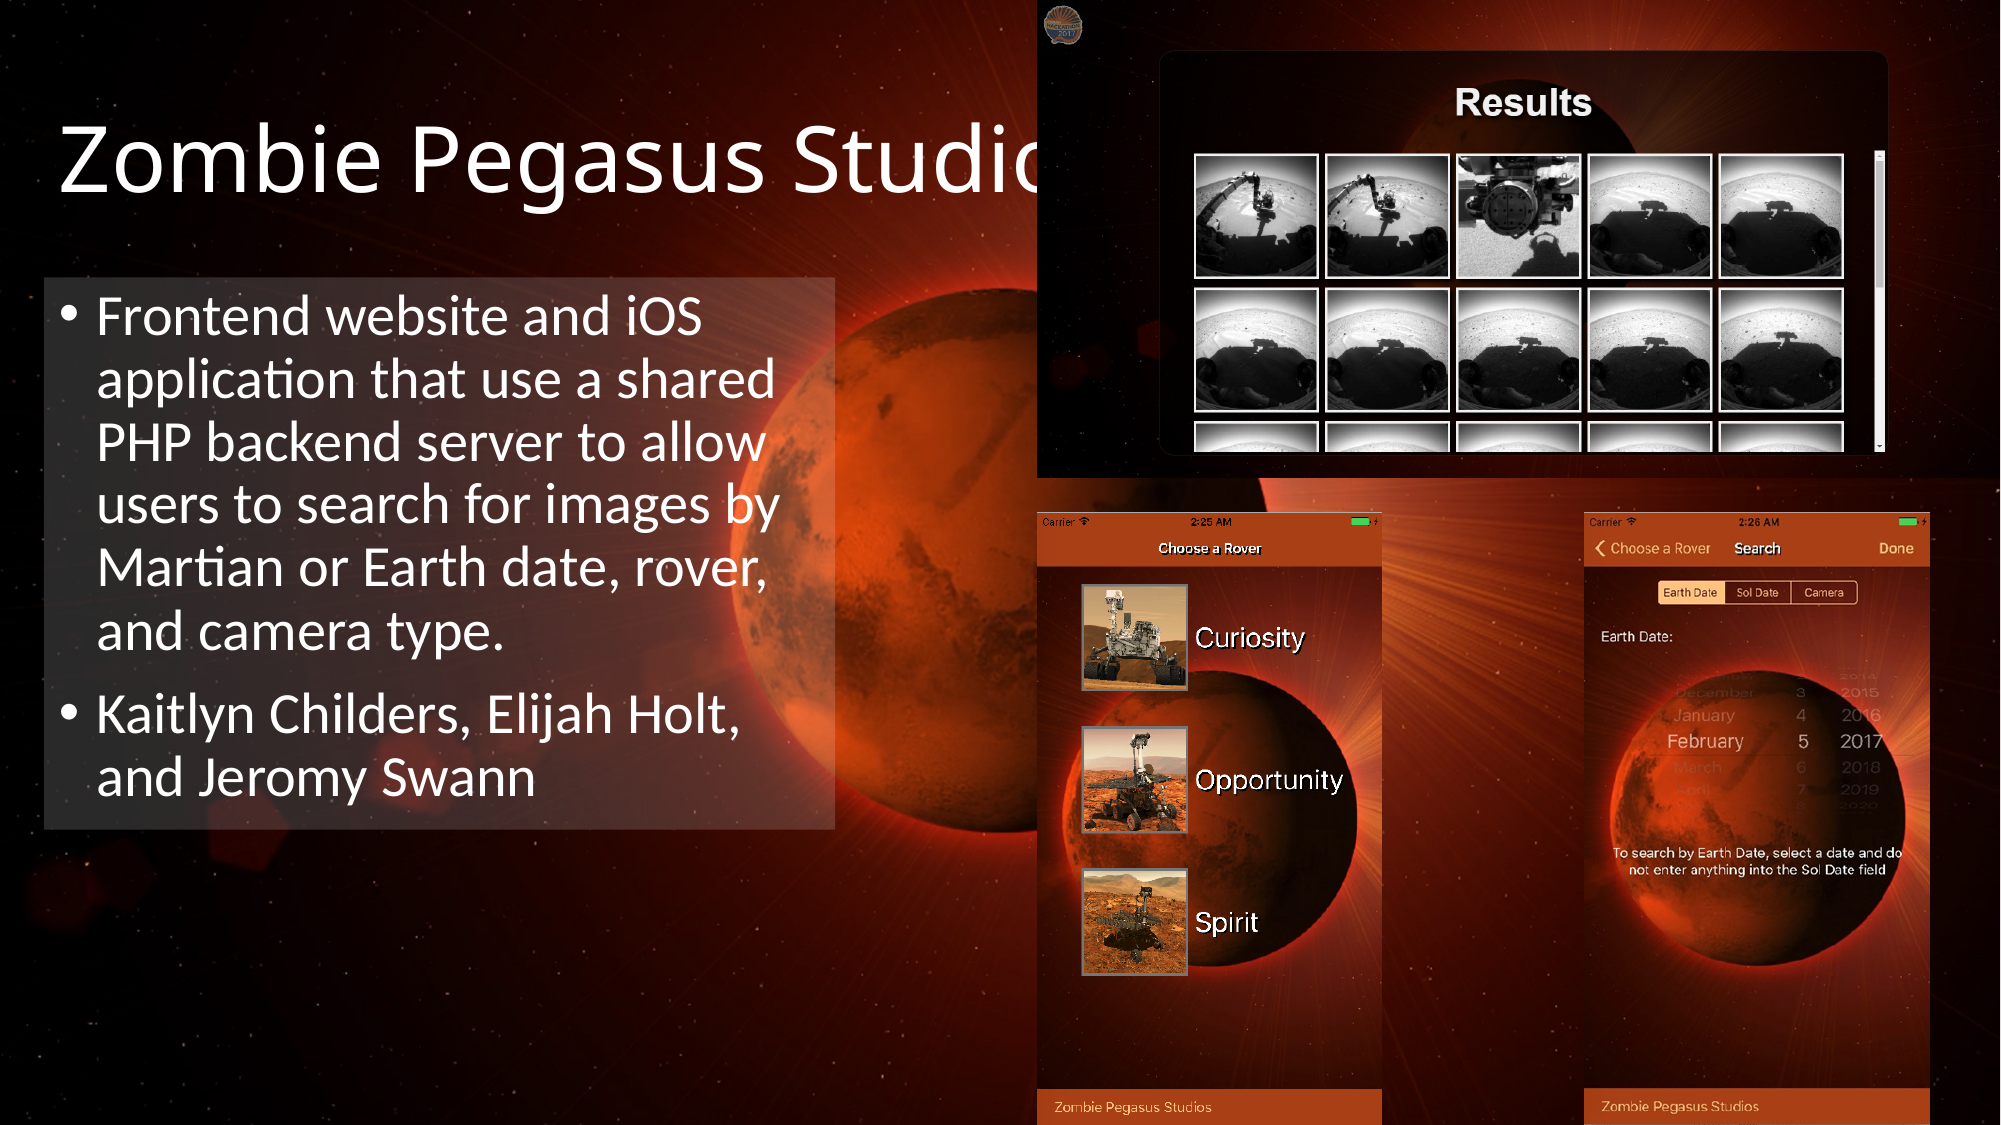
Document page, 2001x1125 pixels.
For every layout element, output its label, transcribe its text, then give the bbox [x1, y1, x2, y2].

list Frontend website and iOS application that use a shared PHP backend server to allow users to search for images by Martian or Earth date, rover, and camera type. Kaitlyn Childers, Elijah Holt, and Jeromy Swann [43, 277, 836, 830]
title Zombie Pegasus Studios [43, 54, 1037, 272]
picture [0, 0, 2001, 1125]
